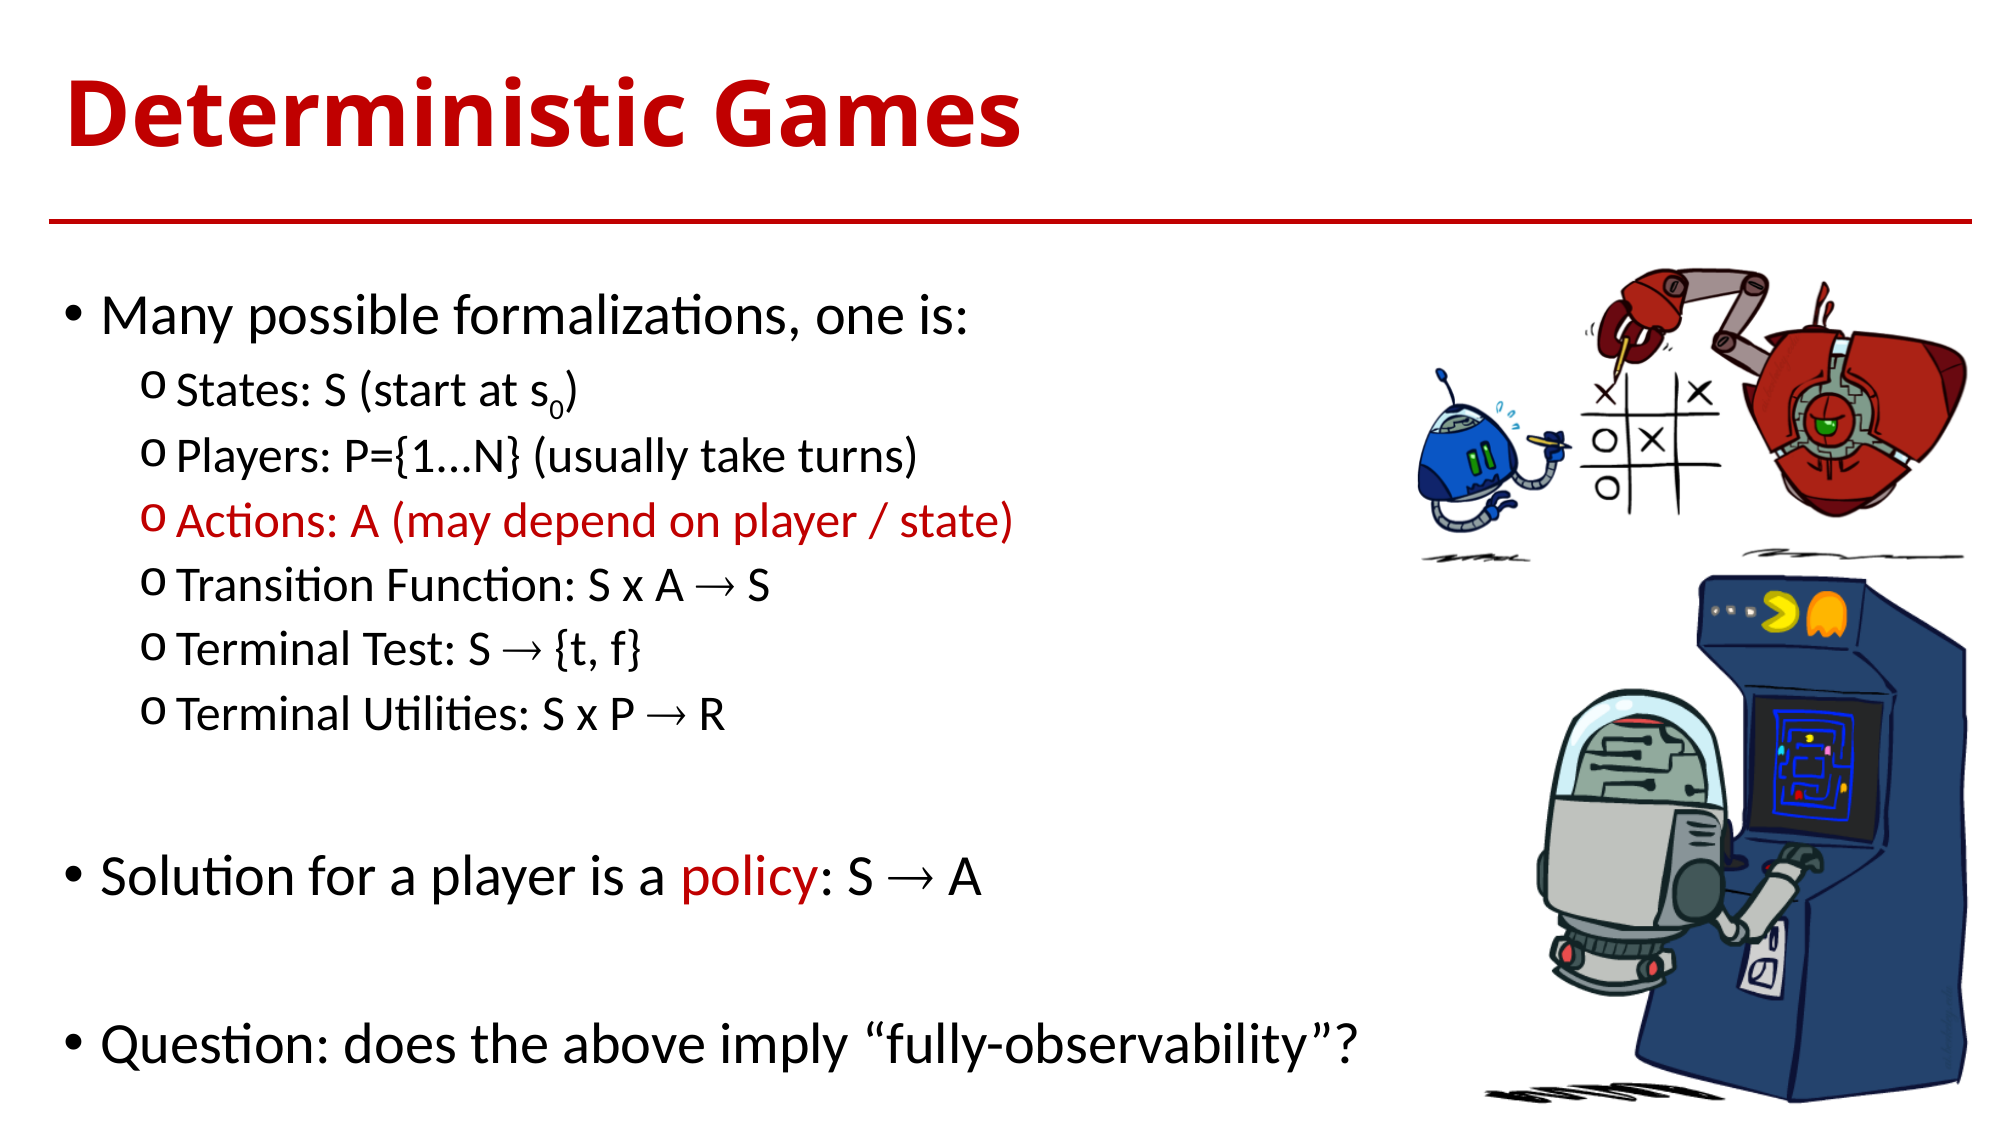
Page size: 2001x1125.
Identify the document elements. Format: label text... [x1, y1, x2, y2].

list Many possible formalizations, one is: States: S (start at s0) Players: P={1...N} (usually take turns) Actions: A (may depend on player / state) Transition Function: S x A  S Terminal Test: S  {t, f} Terminal Utilities: S x P  R Solution for a player is a policy: S  A Question: does the above imply “fully-observability”? [48, 277, 1462, 1125]
title Deterministic Games [48, 41, 1972, 192]
picture [1380, 250, 2000, 1125]
